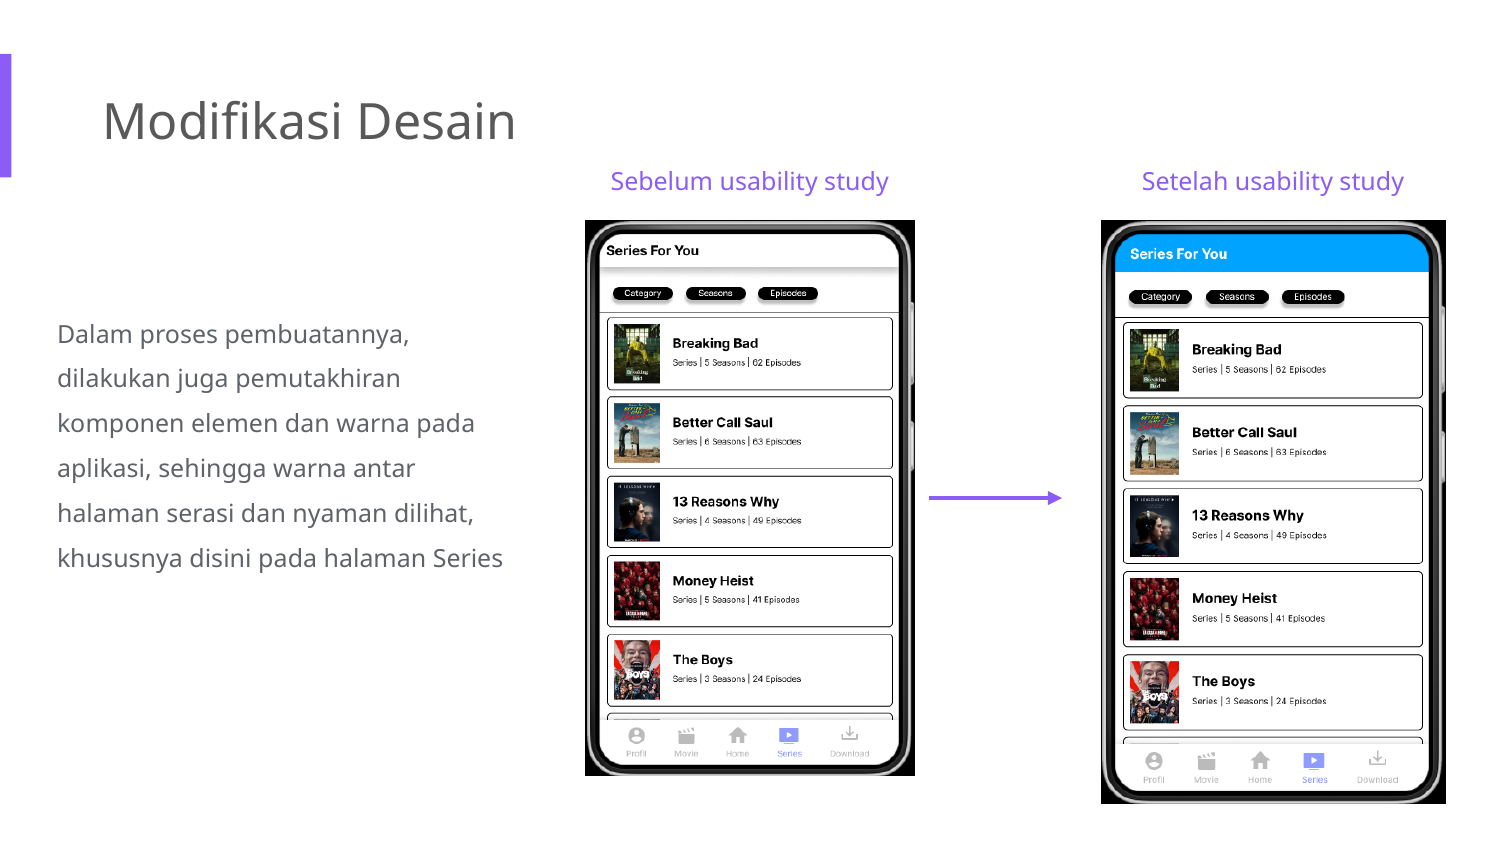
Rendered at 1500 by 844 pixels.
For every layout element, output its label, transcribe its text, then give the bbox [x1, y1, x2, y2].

text_box Modifikasi Desain [87, 74, 535, 165]
picture [585, 220, 915, 777]
text_box Sebelum usability study [579, 150, 921, 211]
picture [1100, 220, 1446, 804]
text_box Dalam proses pembuatannya, dilakukan juga pemutakhiran komponen elemen dan warna pada aplikasi, sehingga warna antar halaman serasi dan nyaman dilihat, khususnya disini pada halaman Series [42, 288, 535, 588]
text_box Setelah usability study [1115, 150, 1431, 211]
